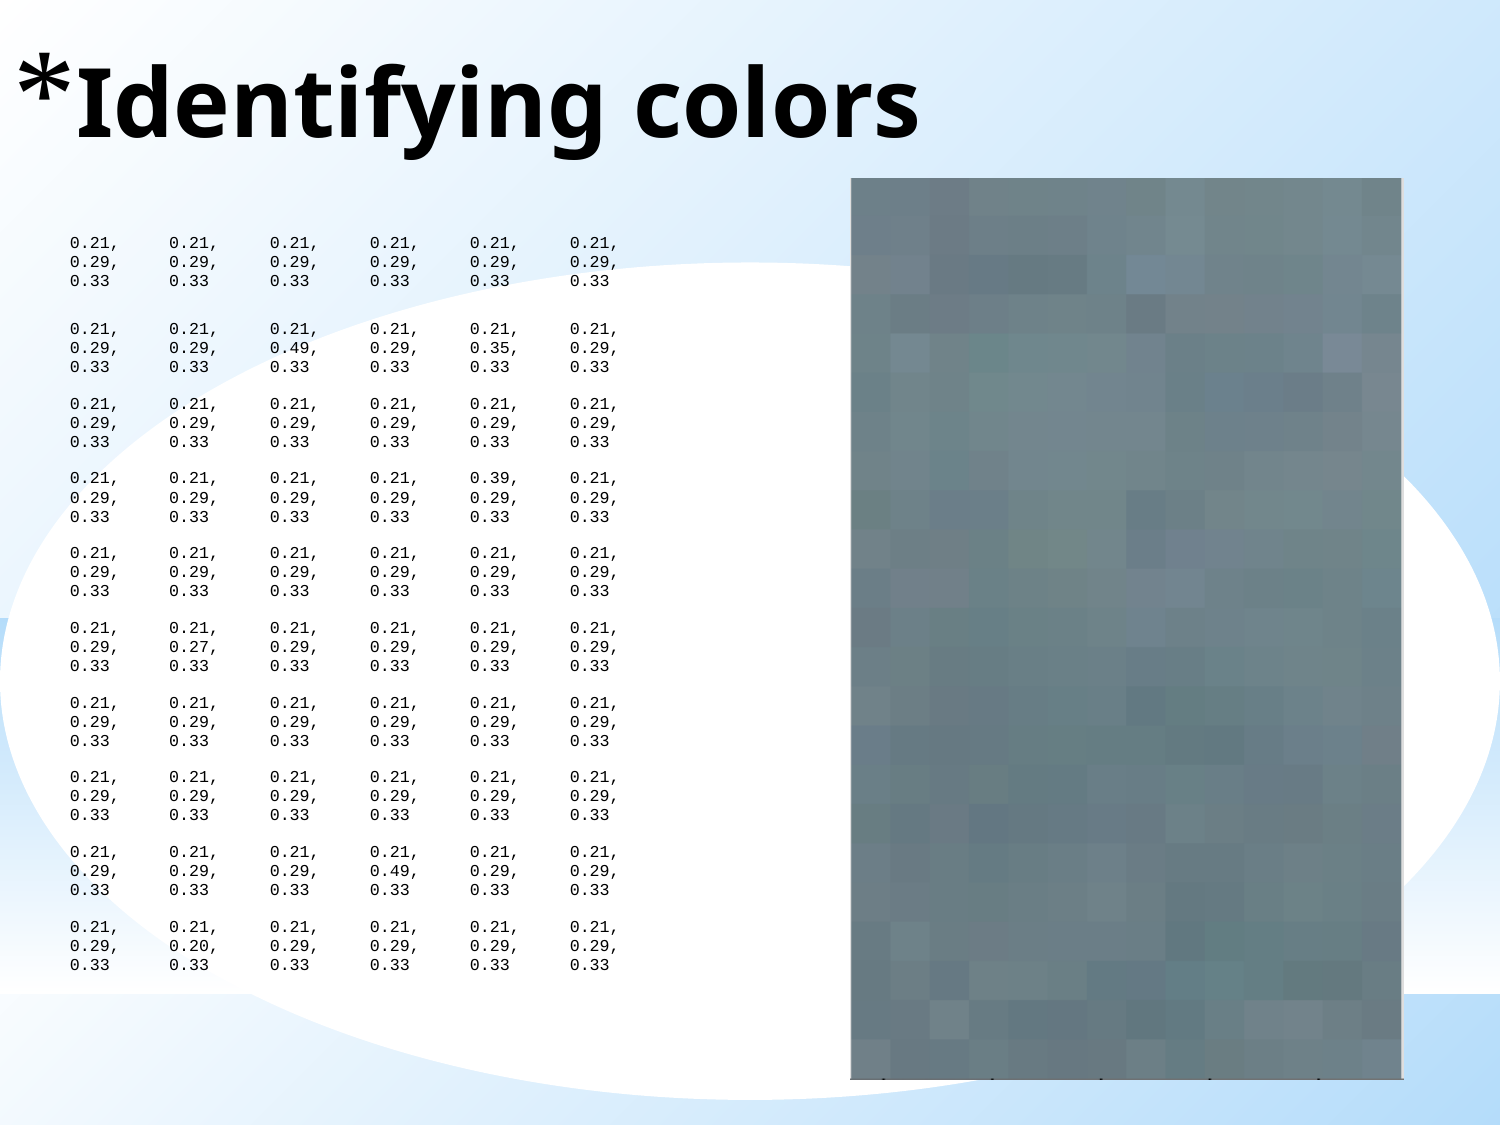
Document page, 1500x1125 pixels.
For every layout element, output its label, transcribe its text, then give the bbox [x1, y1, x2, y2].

table_cell 0.21, 0.29, 0.33 [154, 836, 255, 911]
table_header 0.21, 0.29, 0.33 [154, 227, 255, 313]
table_cell 0.21, 0.29, 0.33 [255, 911, 355, 986]
table_cell 0.21, 0.29, 0.33 [455, 388, 555, 463]
table_cell 0.21, 0.29, 0.33 [455, 911, 555, 986]
table_header 0.21, 0.29, 0.33 [455, 227, 555, 313]
table_cell 0.21, 0.49, 0.33 [355, 836, 455, 911]
table_cell 0.21, 0.29, 0.33 [55, 388, 154, 463]
table_cell 0.21, 0.29, 0.33 [455, 537, 555, 612]
table_cell 0.21, 0.29, 0.33 [355, 761, 455, 836]
table_cell 0.21, 0.29, 0.33 [455, 836, 555, 911]
table_cell 0.21, 0.29, 0.33 [55, 911, 154, 986]
table_cell 0.21, 0.29, 0.33 [154, 388, 255, 463]
table_cell 0.21, 0.29, 0.33 [255, 537, 355, 612]
table_cell 0.21, 0.29, 0.33 [255, 836, 355, 911]
table_cell 0.21, 0.29, 0.33 [555, 463, 655, 537]
table_cell 0.21, 0.29, 0.33 [55, 687, 154, 761]
table_cell 0.21, 0.29, 0.33 [154, 313, 255, 388]
table_cell 0.21, 0.29, 0.33 [355, 537, 455, 612]
table_cell 0.21, 0.29, 0.33 [355, 612, 455, 687]
table_header 0.21, 0.29, 0.33 [555, 227, 655, 313]
table_cell 0.21, 0.29, 0.33 [55, 463, 154, 537]
table_cell 0.21, 0.29, 0.33 [555, 687, 655, 761]
table_cell 0.21, 0.29, 0.33 [55, 537, 154, 612]
table_cell 0.21, 0.29, 0.33 [355, 463, 455, 537]
table_header 0.21, 0.29, 0.33 [355, 227, 455, 313]
table_header 0.21, 0.29, 0.33 [255, 227, 355, 313]
table_cell 0.21, 0.29, 0.33 [55, 836, 154, 911]
table_cell 0.21, 0.29, 0.33 [455, 612, 555, 687]
table_cell 0.21, 0.29, 0.33 [55, 612, 154, 687]
table_cell 0.21, 0.29, 0.33 [55, 313, 154, 388]
table_cell 0.21, 0.29, 0.33 [555, 537, 655, 612]
table_cell 0.21, 0.29, 0.33 [154, 463, 255, 537]
table_cell 0.21, 0.29, 0.33 [355, 313, 455, 388]
table_cell 0.21, 0.20, 0.33 [154, 911, 255, 986]
table_cell 0.21, 0.29, 0.33 [255, 687, 355, 761]
table_cell 0.21, 0.29, 0.33 [255, 612, 355, 687]
table_cell 0.21, 0.29, 0.33 [55, 761, 154, 836]
table_cell 0.21, 0.29, 0.33 [355, 388, 455, 463]
table_cell 0.39, 0.29, 0.33 [455, 463, 555, 537]
table_cell 0.21, 0.29, 0.33 [555, 911, 655, 986]
table_cell 0.21, 0.29, 0.33 [255, 761, 355, 836]
table_cell 0.21, 0.29, 0.33 [355, 911, 455, 986]
table_cell 0.21, 0.29, 0.33 [455, 761, 555, 836]
table_header 0.21, 0.29, 0.33 [55, 227, 154, 313]
table_cell 0.21, 0.29, 0.33 [555, 388, 655, 463]
table_cell 0.21, 0.29, 0.33 [455, 687, 555, 761]
table_cell 0.21, 0.29, 0.33 [555, 761, 655, 836]
picture [850, 177, 1404, 1080]
table_cell 0.21, 0.29, 0.33 [154, 687, 255, 761]
table_cell 0.21, 0.49, 0.33 [255, 313, 355, 388]
text_box Identifying colors [0, 34, 1069, 222]
table_cell 0.21, 0.27, 0.33 [154, 612, 255, 687]
table_cell 0.21, 0.29, 0.33 [255, 388, 355, 463]
table_cell 0.21, 0.29, 0.33 [555, 612, 655, 687]
table_cell 0.21, 0.29, 0.33 [355, 687, 455, 761]
table_cell 0.21, 0.35, 0.33 [455, 313, 555, 388]
table_cell 0.21, 0.29, 0.33 [154, 761, 255, 836]
table_cell 0.21, 0.29, 0.33 [255, 463, 355, 537]
table_cell 0.21, 0.29, 0.33 [555, 313, 655, 388]
table_cell 0.21, 0.29, 0.33 [555, 836, 655, 911]
table_cell 0.21, 0.29, 0.33 [154, 537, 255, 612]
